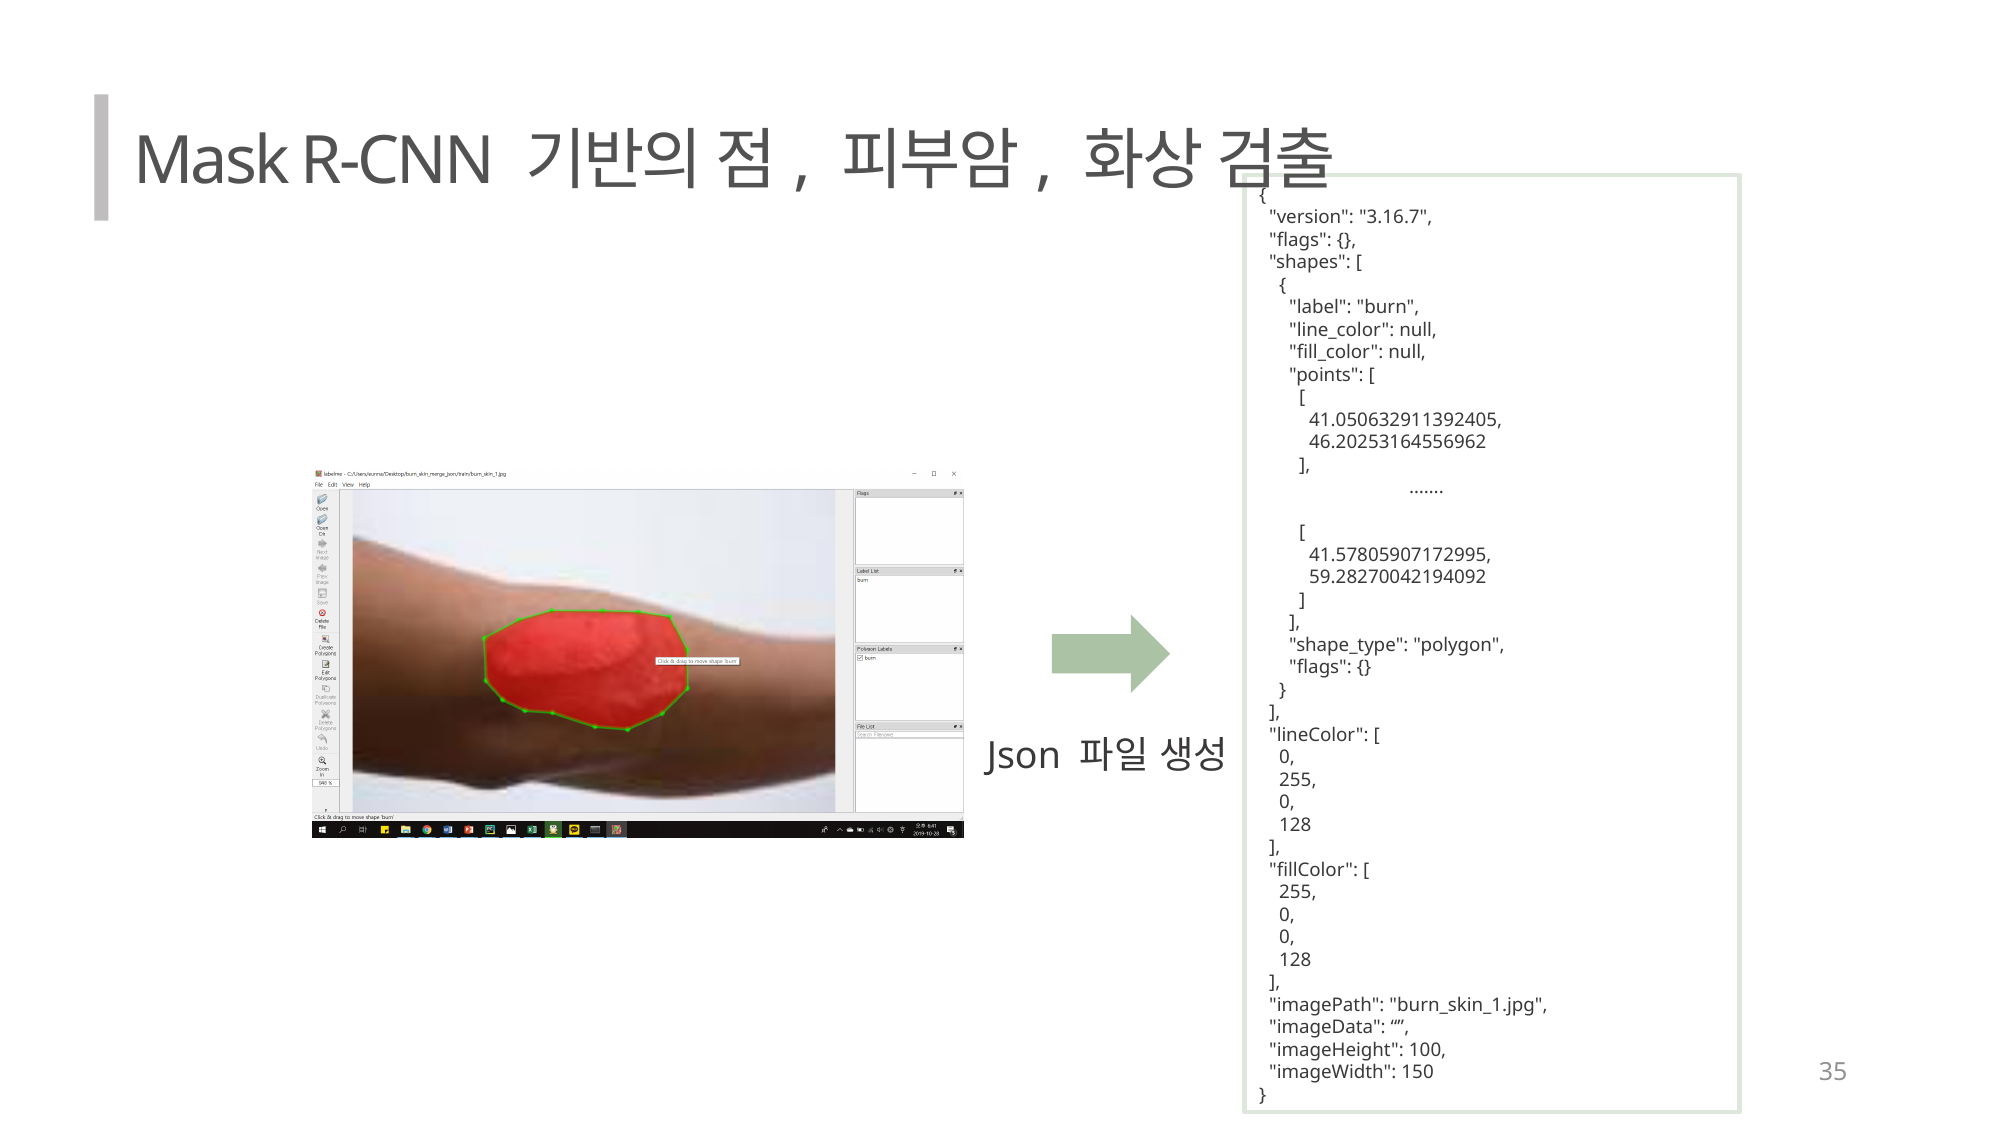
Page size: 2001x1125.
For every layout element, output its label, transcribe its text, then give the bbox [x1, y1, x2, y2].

picture [312, 470, 964, 838]
text_box Mask R-CNN 기반의 점, 피부암, 화상 검출 [118, 109, 1392, 205]
title Json 파일 생성 [971, 708, 1244, 805]
text_box [93, 93, 109, 222]
slide_number 35 [1412, 1042, 1863, 1103]
text_box { "version": "3.16.7", "flags": {}, "shapes": [ { "label": "burn", "line_color": null, "fill_color": null, "points": [ [ 41.050632911392405, 46.20253164556962 ], ……. [ 41.57805907172995, 59.28270042194092 ] ], "shape_type": "polygon", "flags": {} } ], "lineColor": [ 0, 255, 0, 128 ], "fillColor": [ 255, 0, 0, 128 ], "imagePath": "burn_skin_1.jpg", "imageData": “”, "imageHeight": 100, "imageWidth": 150 } [1244, 174, 1740, 1113]
text_box [1050, 611, 1172, 696]
